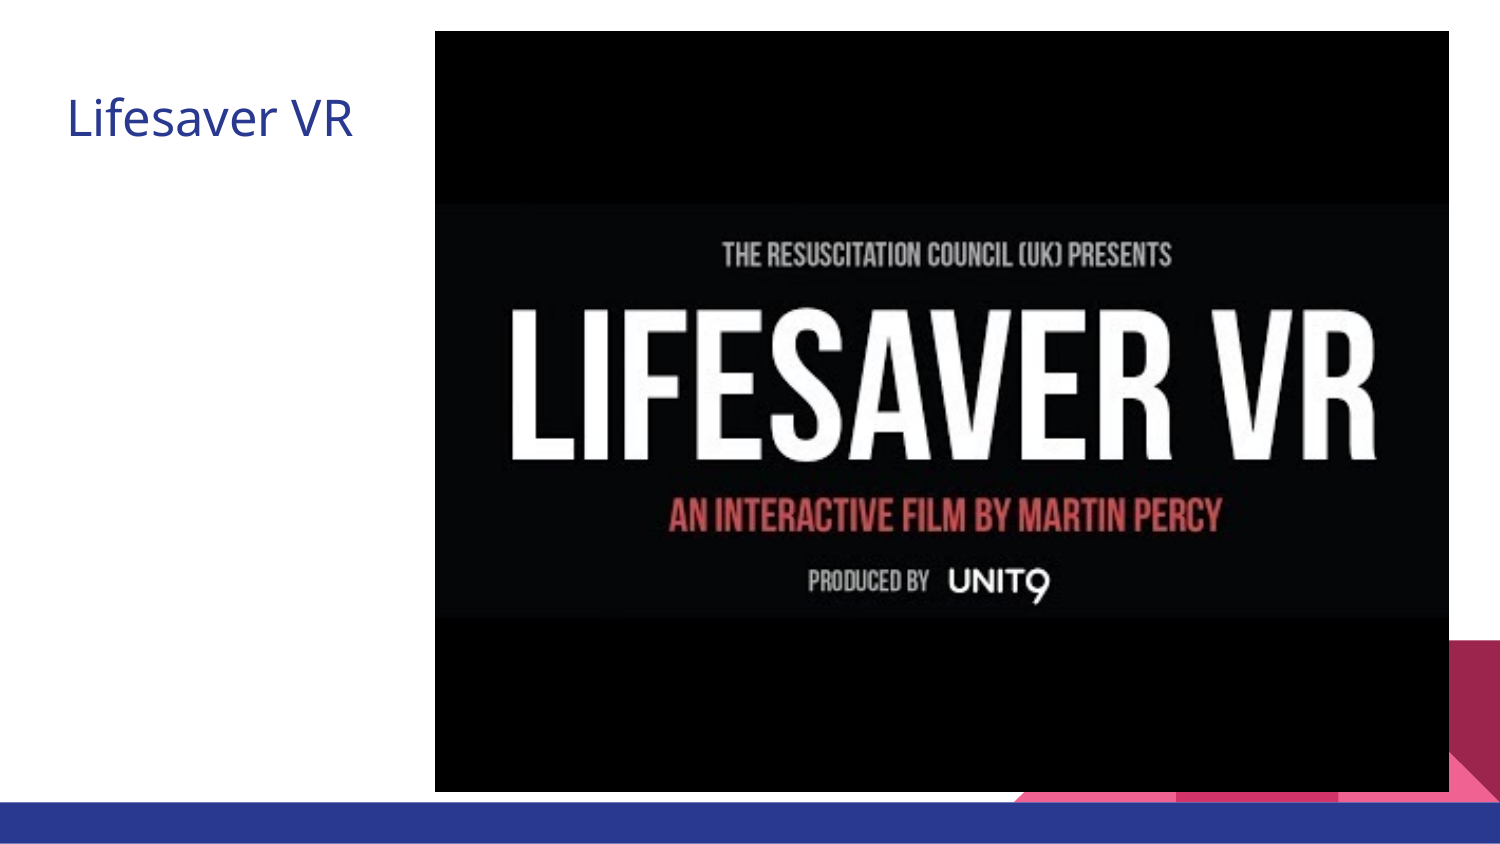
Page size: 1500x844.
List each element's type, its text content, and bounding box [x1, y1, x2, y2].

picture [434, 31, 1450, 793]
title Lifesaver VR [51, 67, 429, 167]
